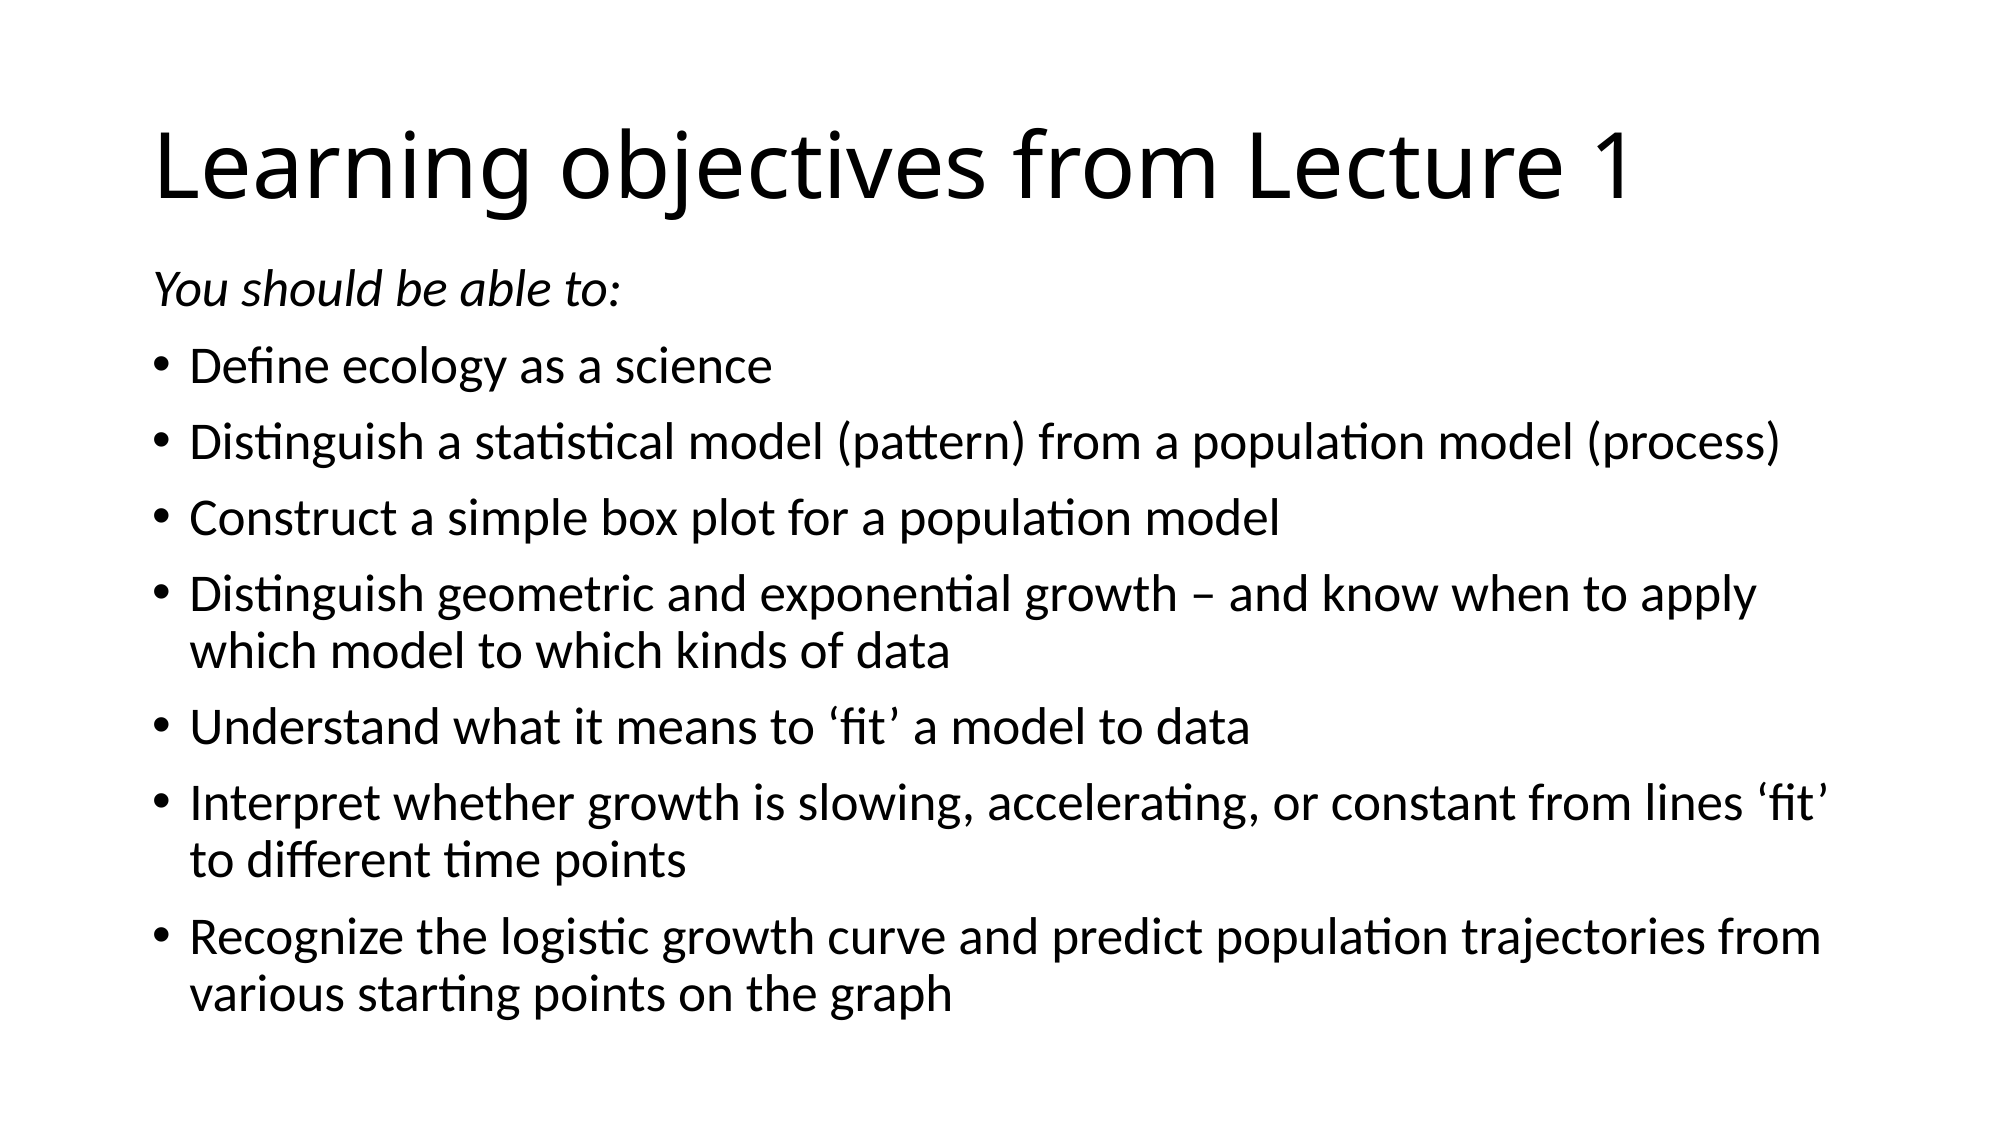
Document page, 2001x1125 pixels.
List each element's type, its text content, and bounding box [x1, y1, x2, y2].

title Learning objectives from Lecture 1 [137, 59, 1863, 253]
list You should be able to: Define ecology as a science Distinguish a statistical model (pattern) from a population model (process) Construct a simple box plot for a population model Distinguish geometric and exponential growth – and know when to apply which model to which kinds of data Understand what it means to ‘fit’ a model to data Interpret whether growth is slowing, accelerating, or constant from lines ‘fit’ to different time points Recognize the logistic growth curve and predict population trajectories from various starting points on the graph [137, 253, 1863, 1038]
